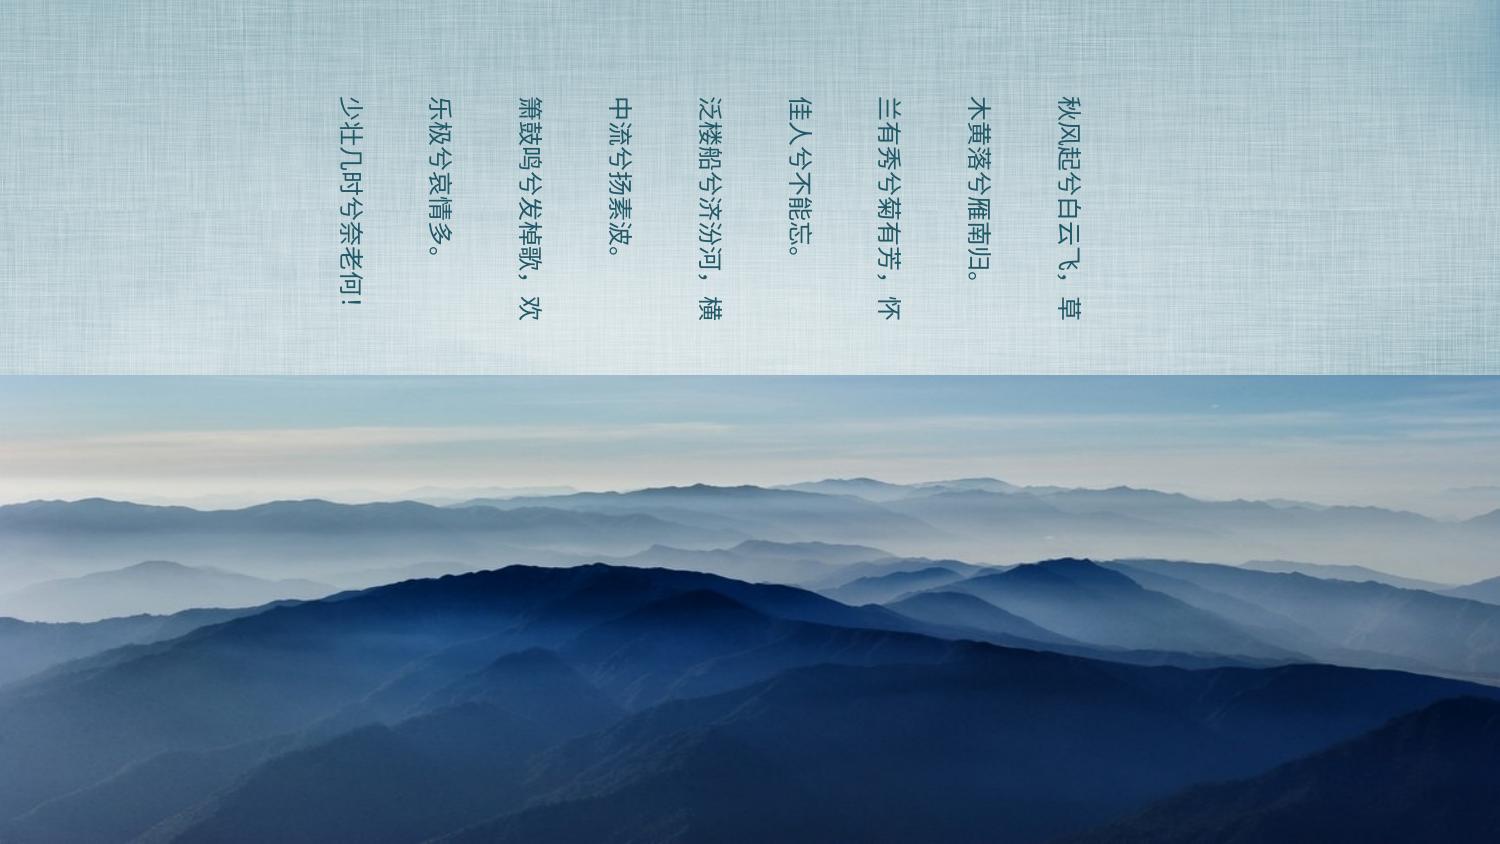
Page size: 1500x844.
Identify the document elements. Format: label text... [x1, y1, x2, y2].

text_box 秋风起兮白云飞，草木黄落兮雁南归。 兰有秀兮菊有芳，怀佳人兮不能忘。 泛楼船兮济汾河，横中流兮扬素波。 箫鼓鸣兮发棹歌，欢乐极兮哀情多。 少壮几时兮奈老何！ [319, 81, 1153, 340]
picture [0, 0, 1500, 844]
